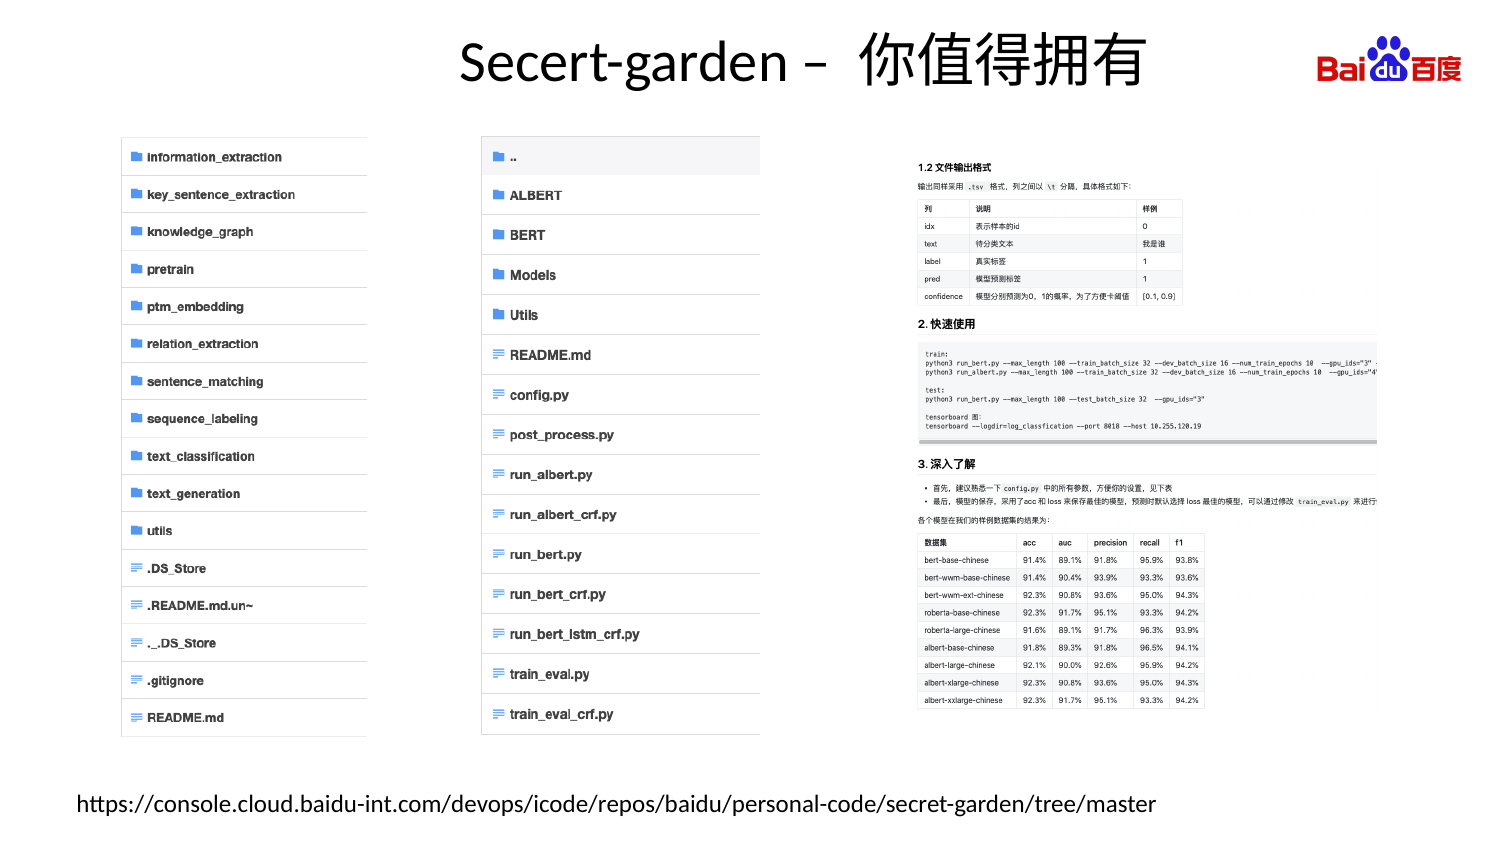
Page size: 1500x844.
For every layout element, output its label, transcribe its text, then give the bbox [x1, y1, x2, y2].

picture [475, 135, 761, 744]
text_box https://console.cloud.baidu-int.com/devops/icode/repos/baidu/personal-code/secret-garden/tree/master [61, 779, 1174, 825]
picture [908, 162, 1377, 716]
picture [106, 121, 367, 745]
text_box Secert-garden – 你值得拥有 [259, 15, 1350, 101]
picture [1317, 35, 1461, 81]
